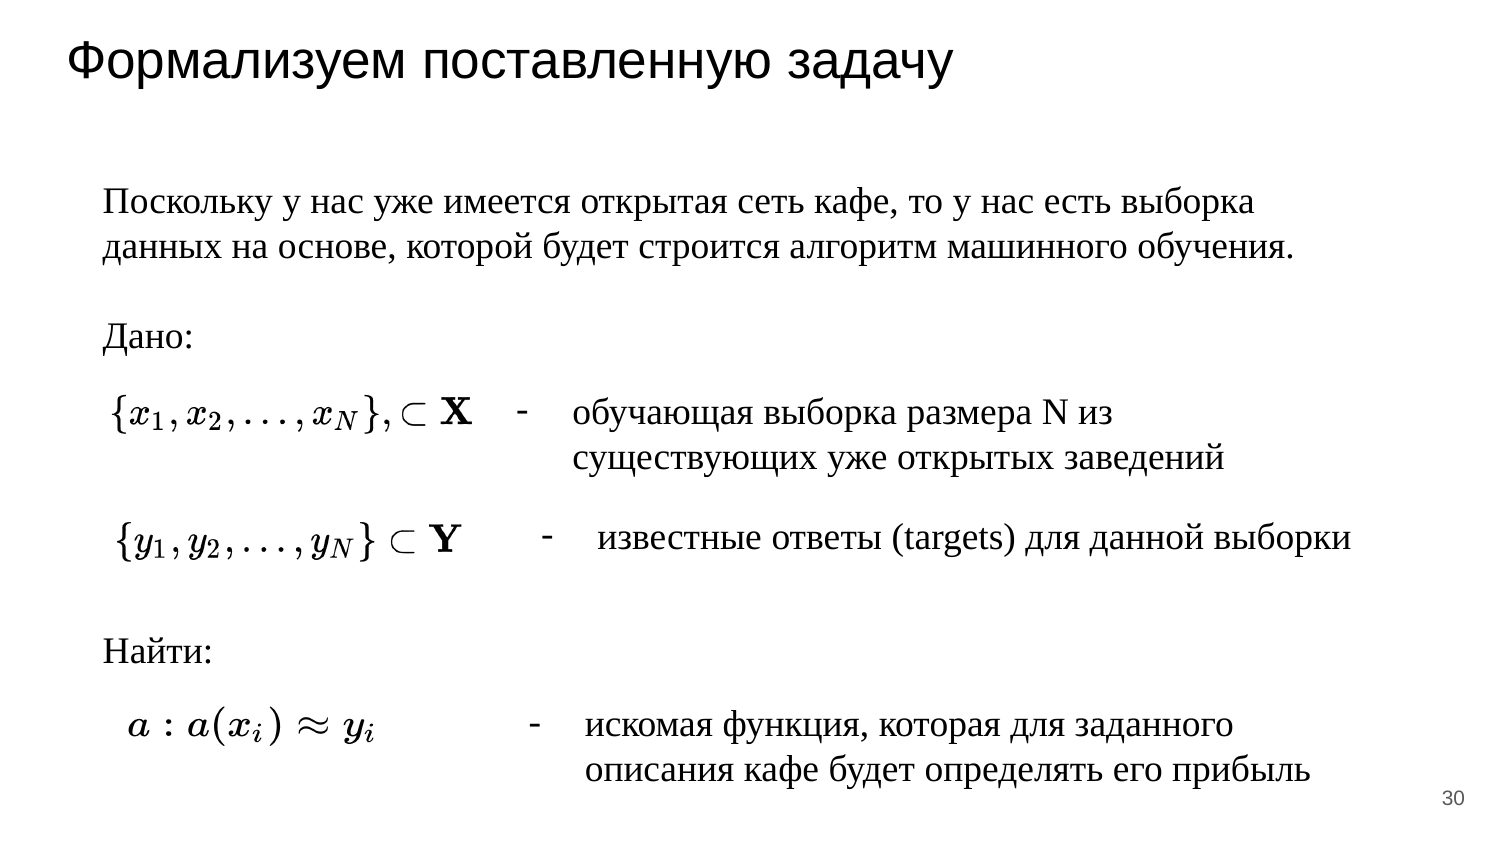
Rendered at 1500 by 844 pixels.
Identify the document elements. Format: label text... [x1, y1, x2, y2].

picture [126, 703, 379, 751]
text_box искомая функция, которая для заданного описания кафе будет определять его прибыль [494, 684, 1378, 742]
text_box обучающая выборка размера N из существующих уже открытых заведений [482, 371, 1365, 430]
text_box известные ответы (targets) для данной выборки [507, 496, 1390, 555]
picture [114, 518, 462, 566]
title Формализуем поставленную задачу [51, 10, 1449, 105]
text_box Поскольку у нас уже имеется открытая сеть кафе, то у нас есть выборка данных на основе, которой будет строится алгоритм машинного обучения. Дано: Найти: [87, 160, 1358, 770]
slide_number ‹#› [1389, 764, 1480, 830]
picture [109, 391, 474, 439]
